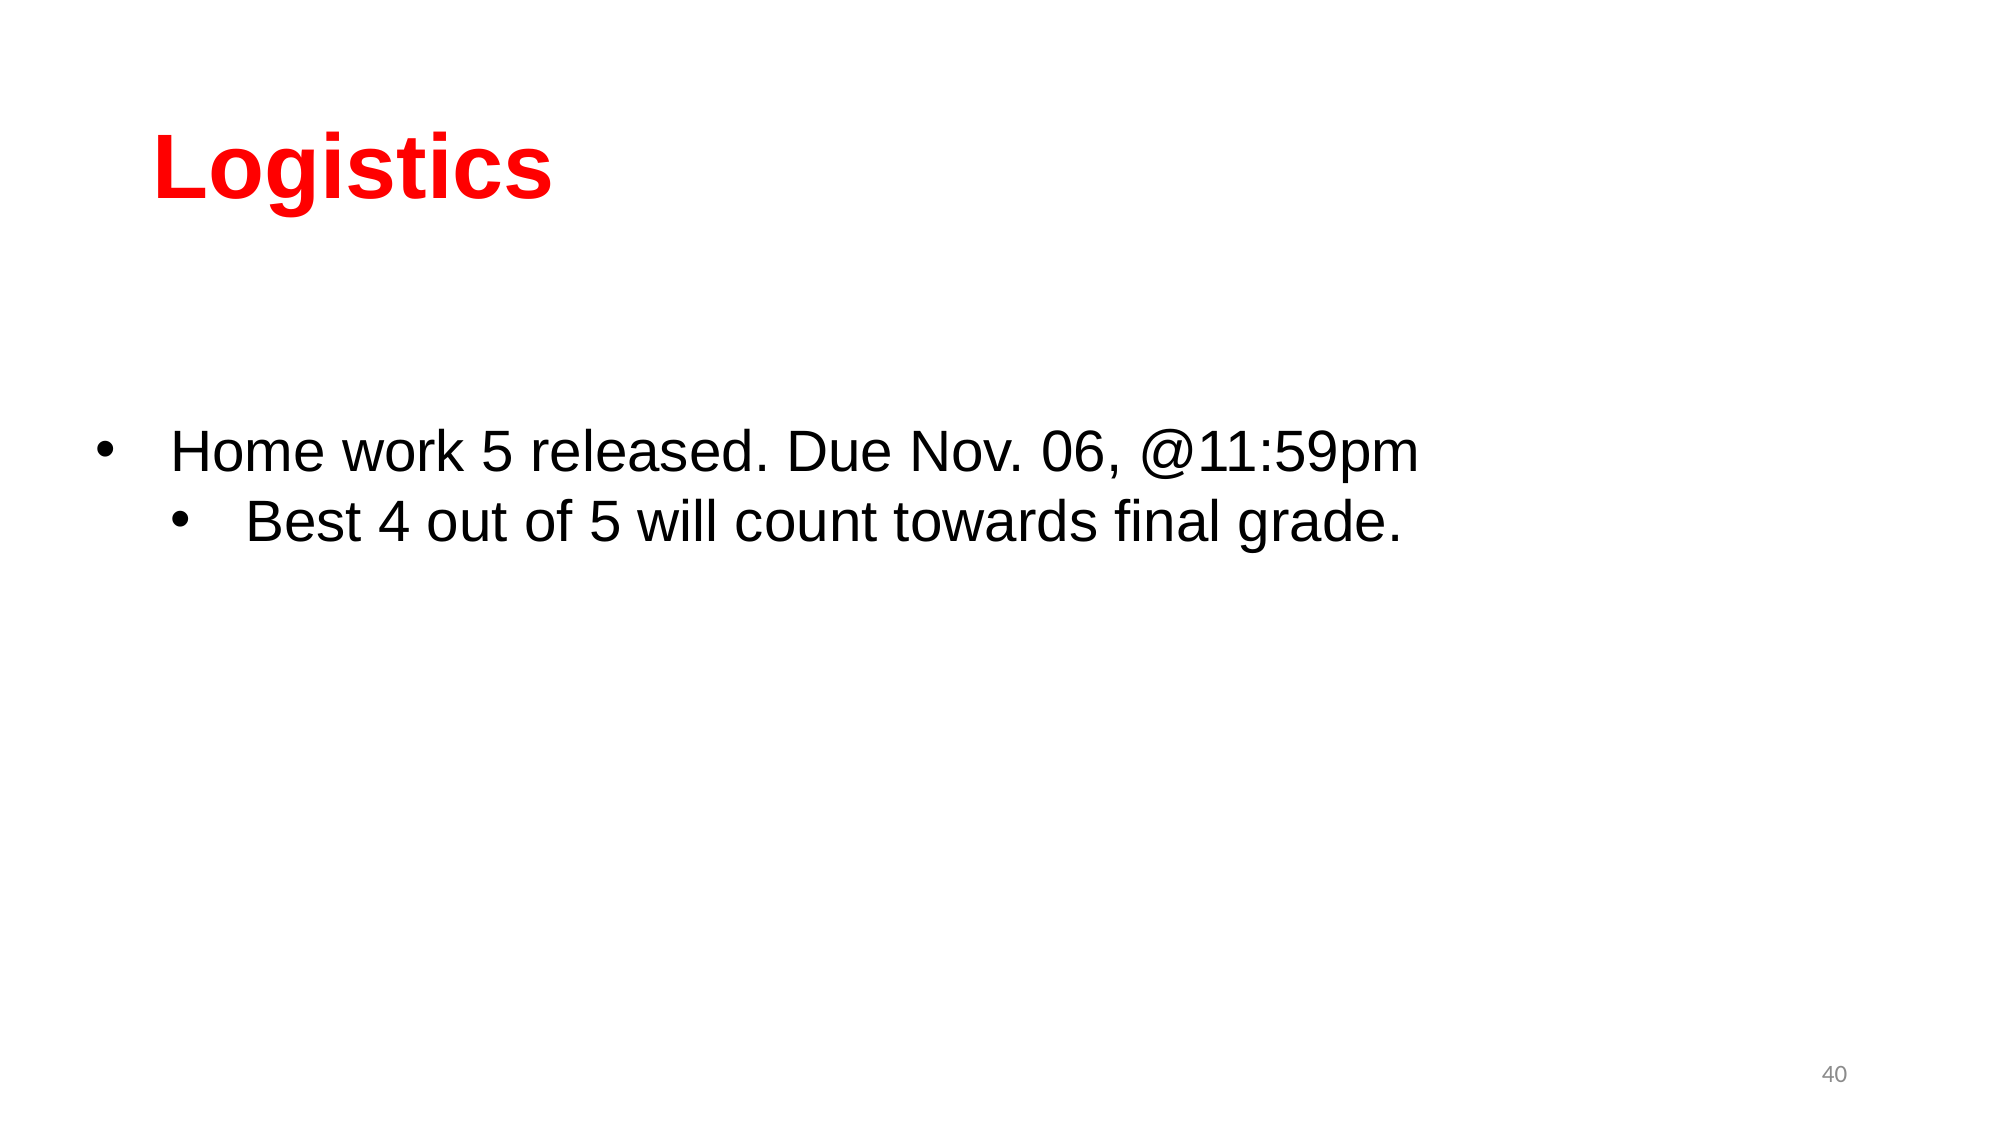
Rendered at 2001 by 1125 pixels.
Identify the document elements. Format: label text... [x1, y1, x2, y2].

slide_number 40 [1412, 1042, 1863, 1103]
title Logistics [137, 59, 1863, 278]
text_box Home work 5 released. Due Nov. 06, @11:59pm Best 4 out of 5 will count towards final grade. [80, 406, 1832, 631]
